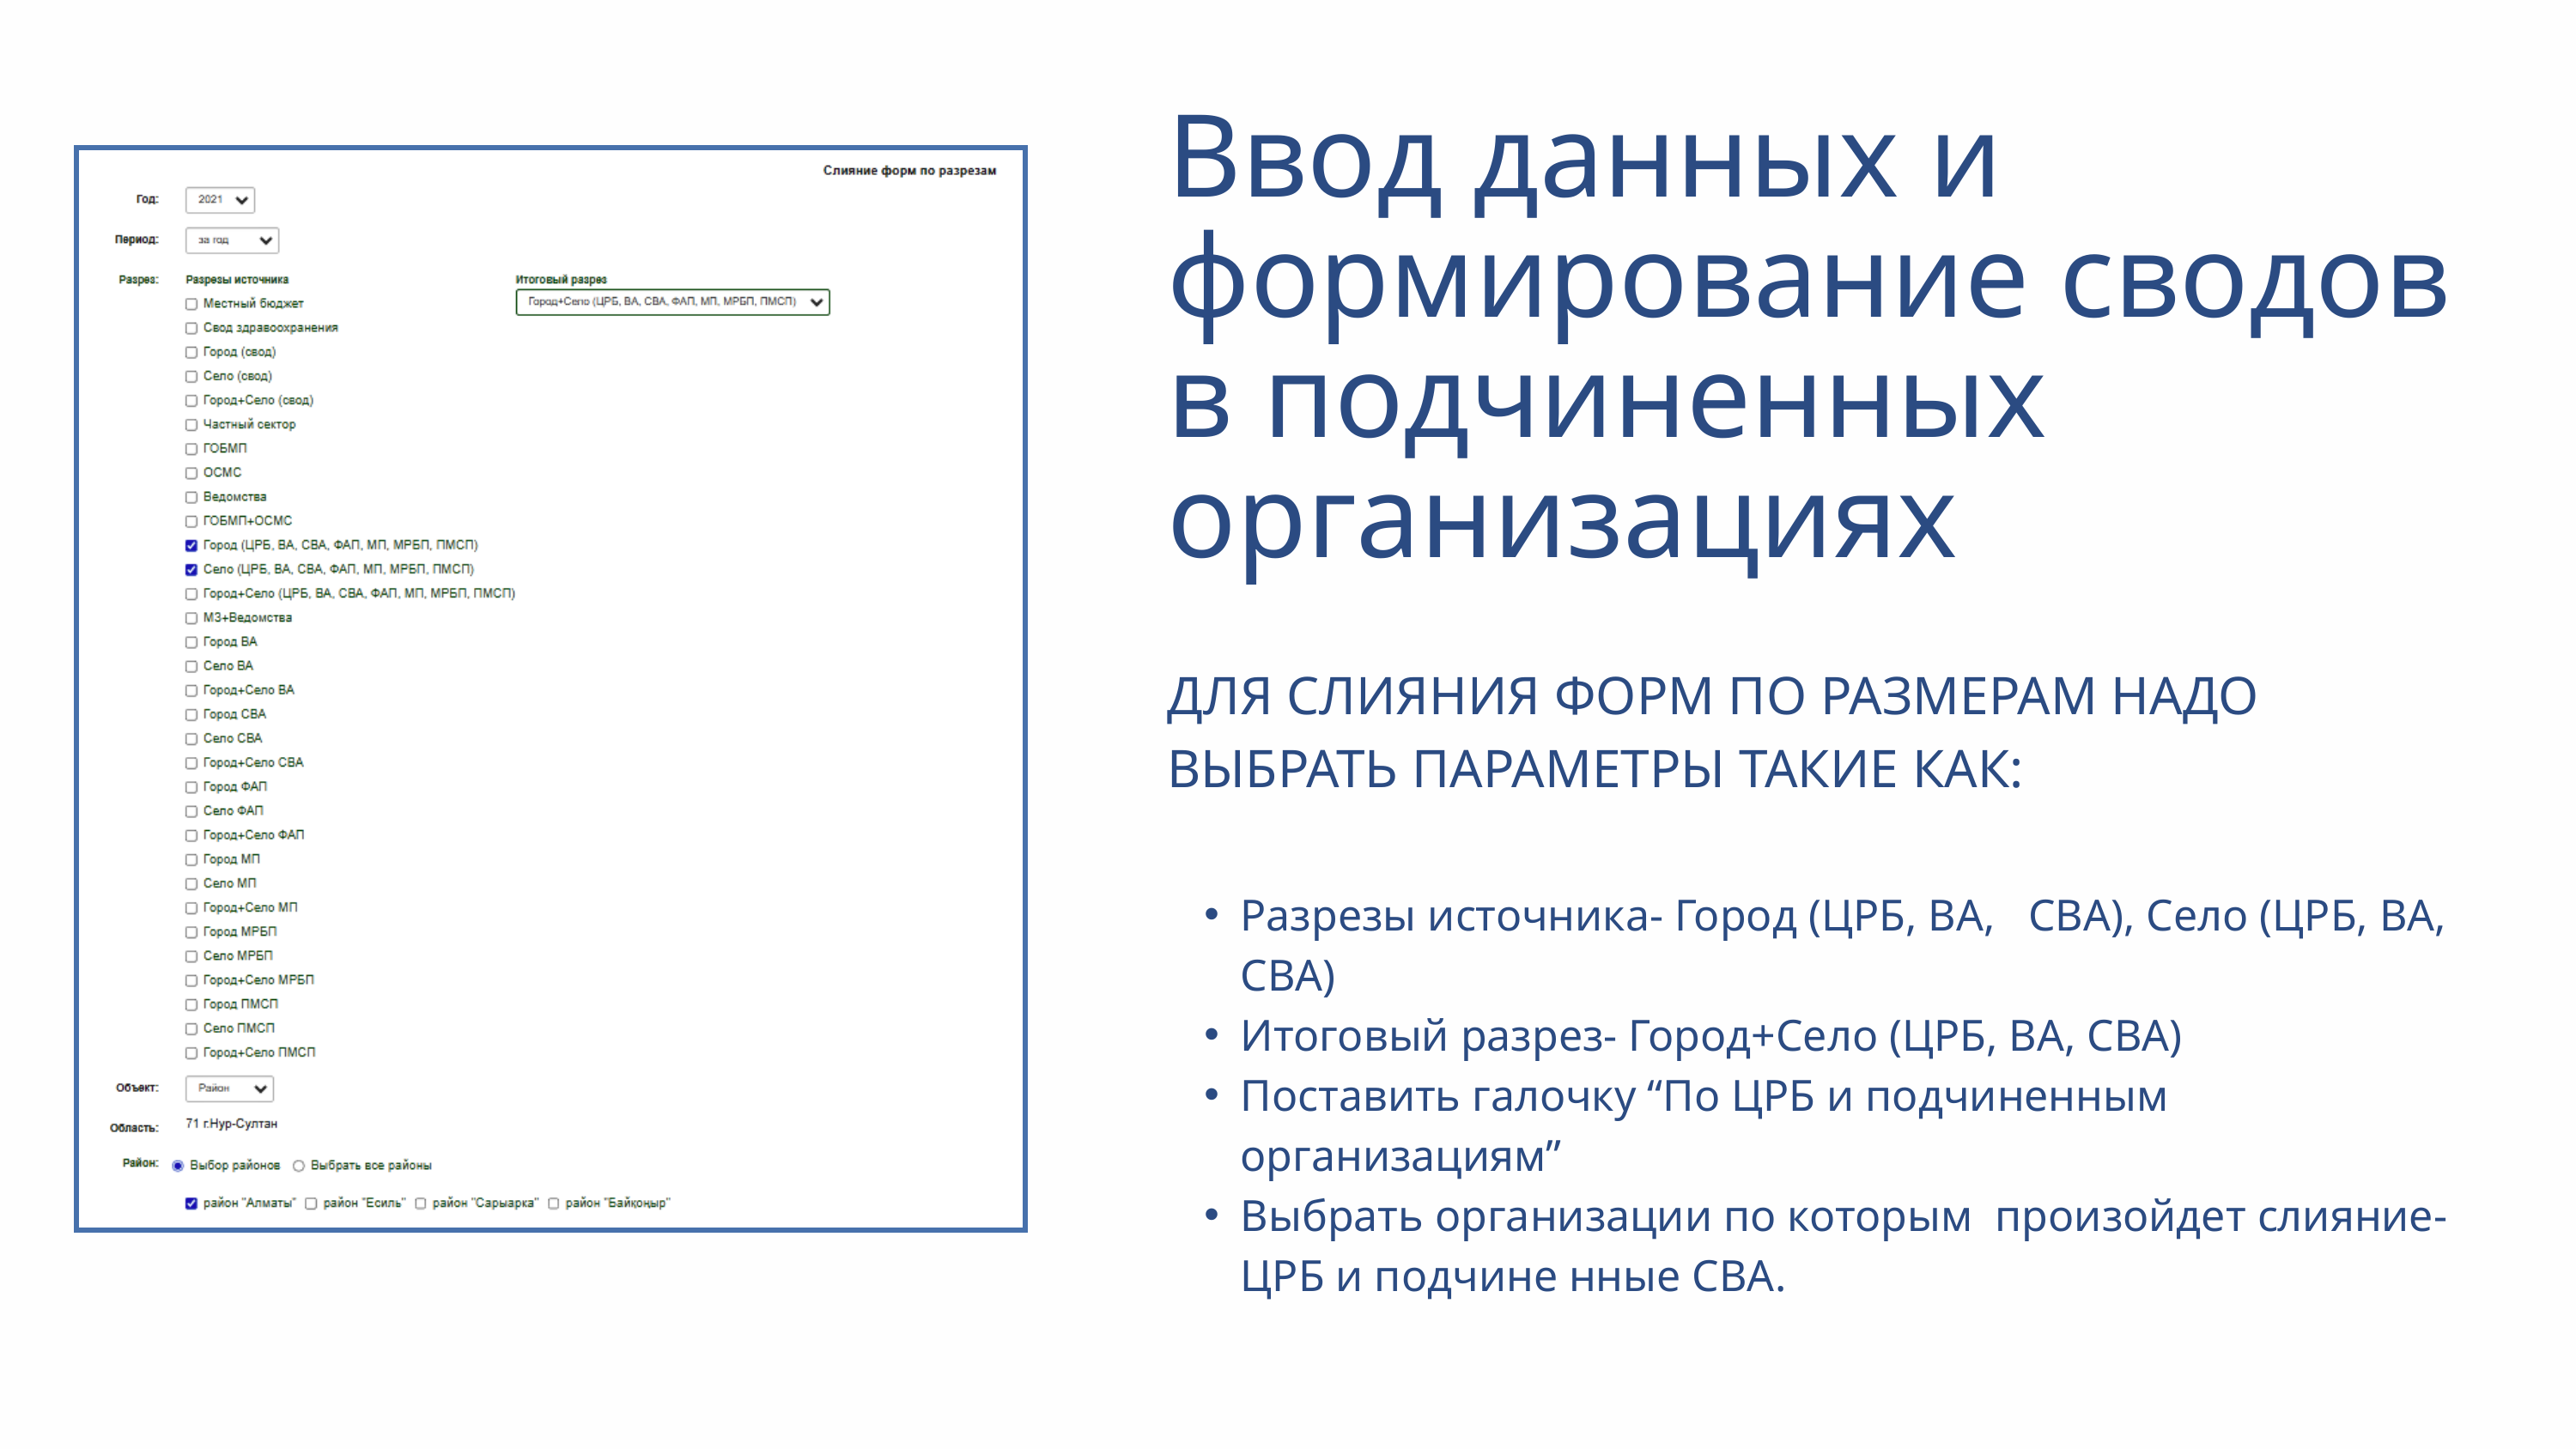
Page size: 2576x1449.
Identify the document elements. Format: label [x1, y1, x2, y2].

text_box [76, 147, 1025, 1230]
text_box [1167, 90, 2459, 1231]
